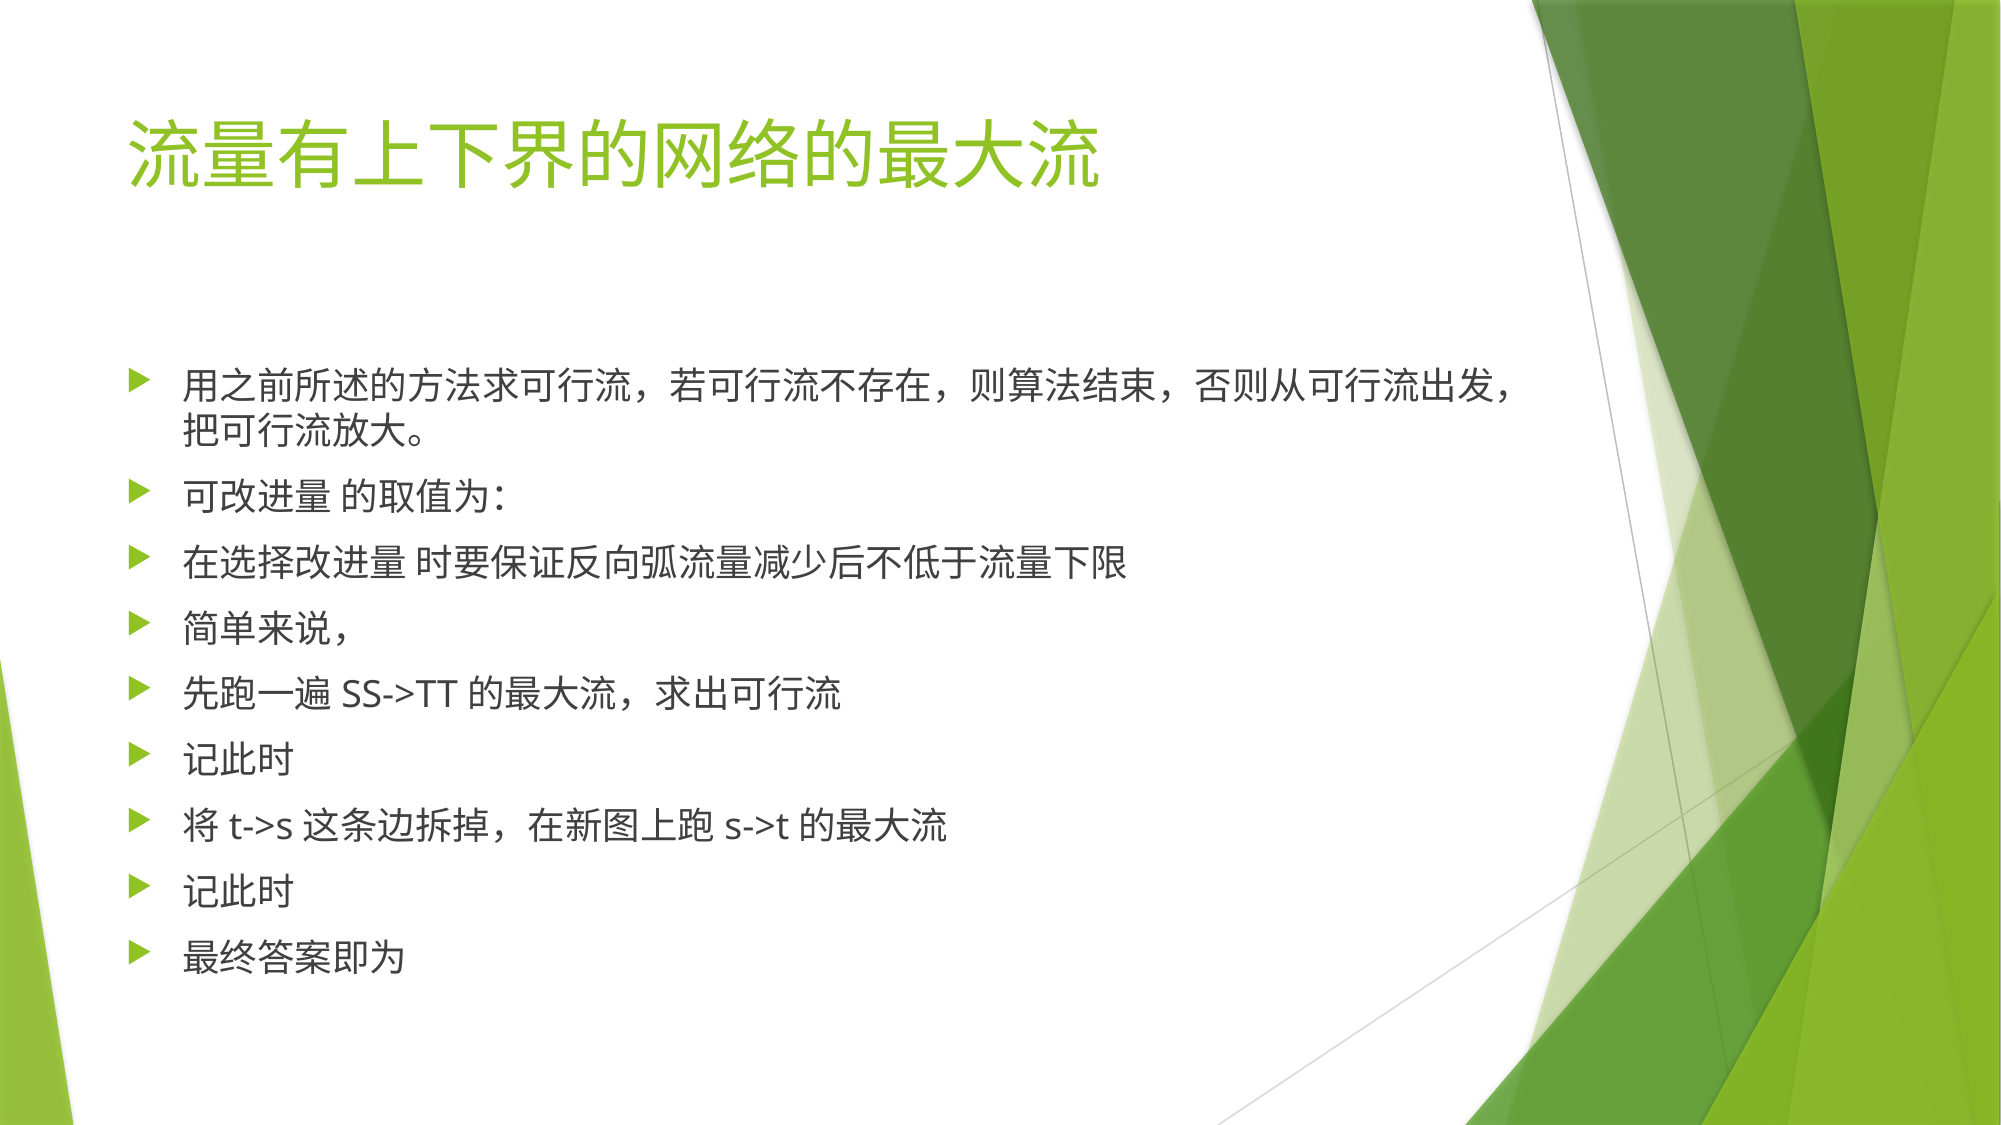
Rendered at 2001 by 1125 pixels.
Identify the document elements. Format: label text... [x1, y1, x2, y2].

title 流量有上下界的网络的最大流 [111, 99, 1522, 317]
